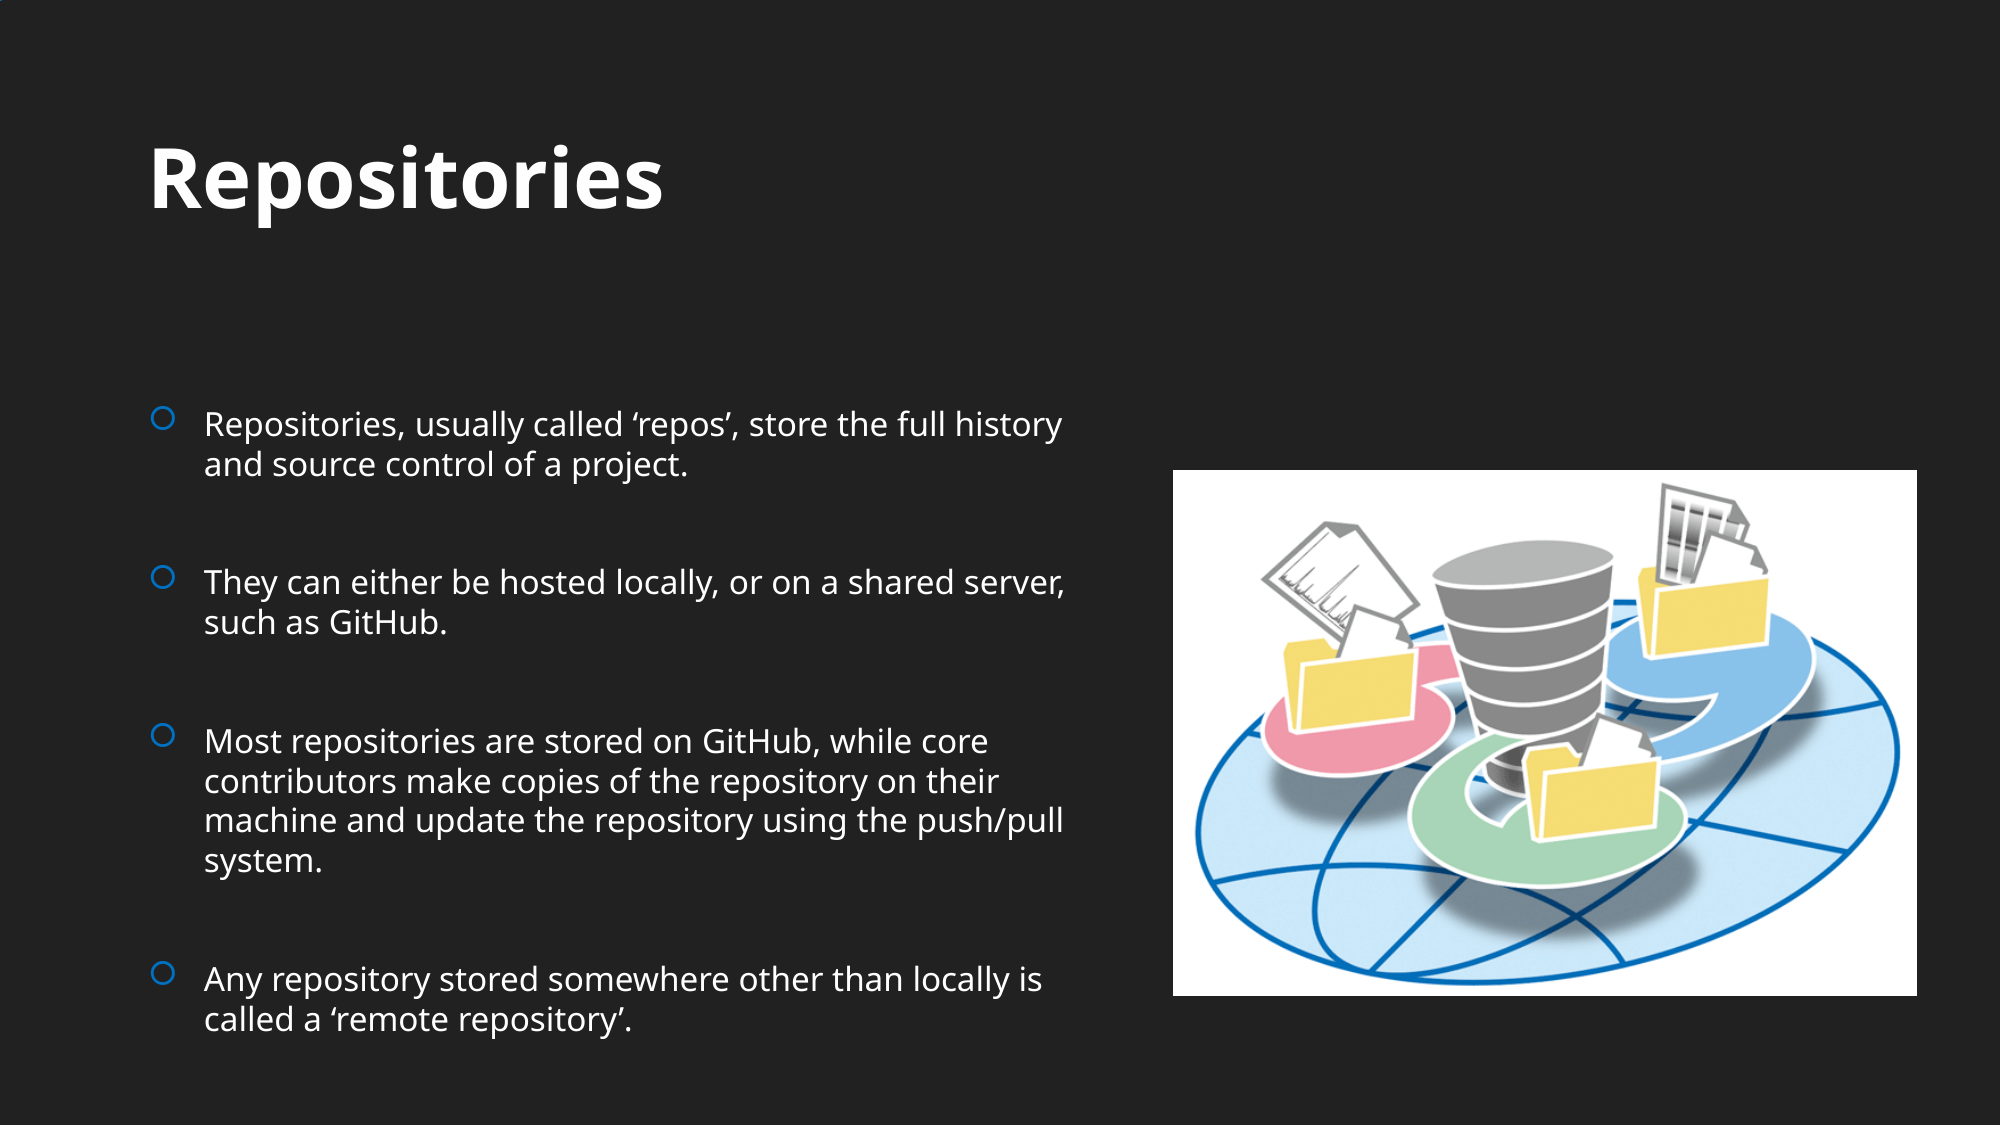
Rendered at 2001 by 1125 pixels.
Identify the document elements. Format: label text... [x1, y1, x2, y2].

title Repositories [132, 73, 1868, 233]
text_box Repositories, usually called ‘repos’, store the full history and source control of a project. They can either be hosted locally, or on a shared server, such as GitHub. Most repositories are stored on GitHub, while core contributors make copies of the repository on their machine and update the repository using the push/pull system. Any repository stored somewhere other than locally is called a ‘remote repository’. [132, 377, 1134, 1064]
picture [1173, 470, 1917, 996]
